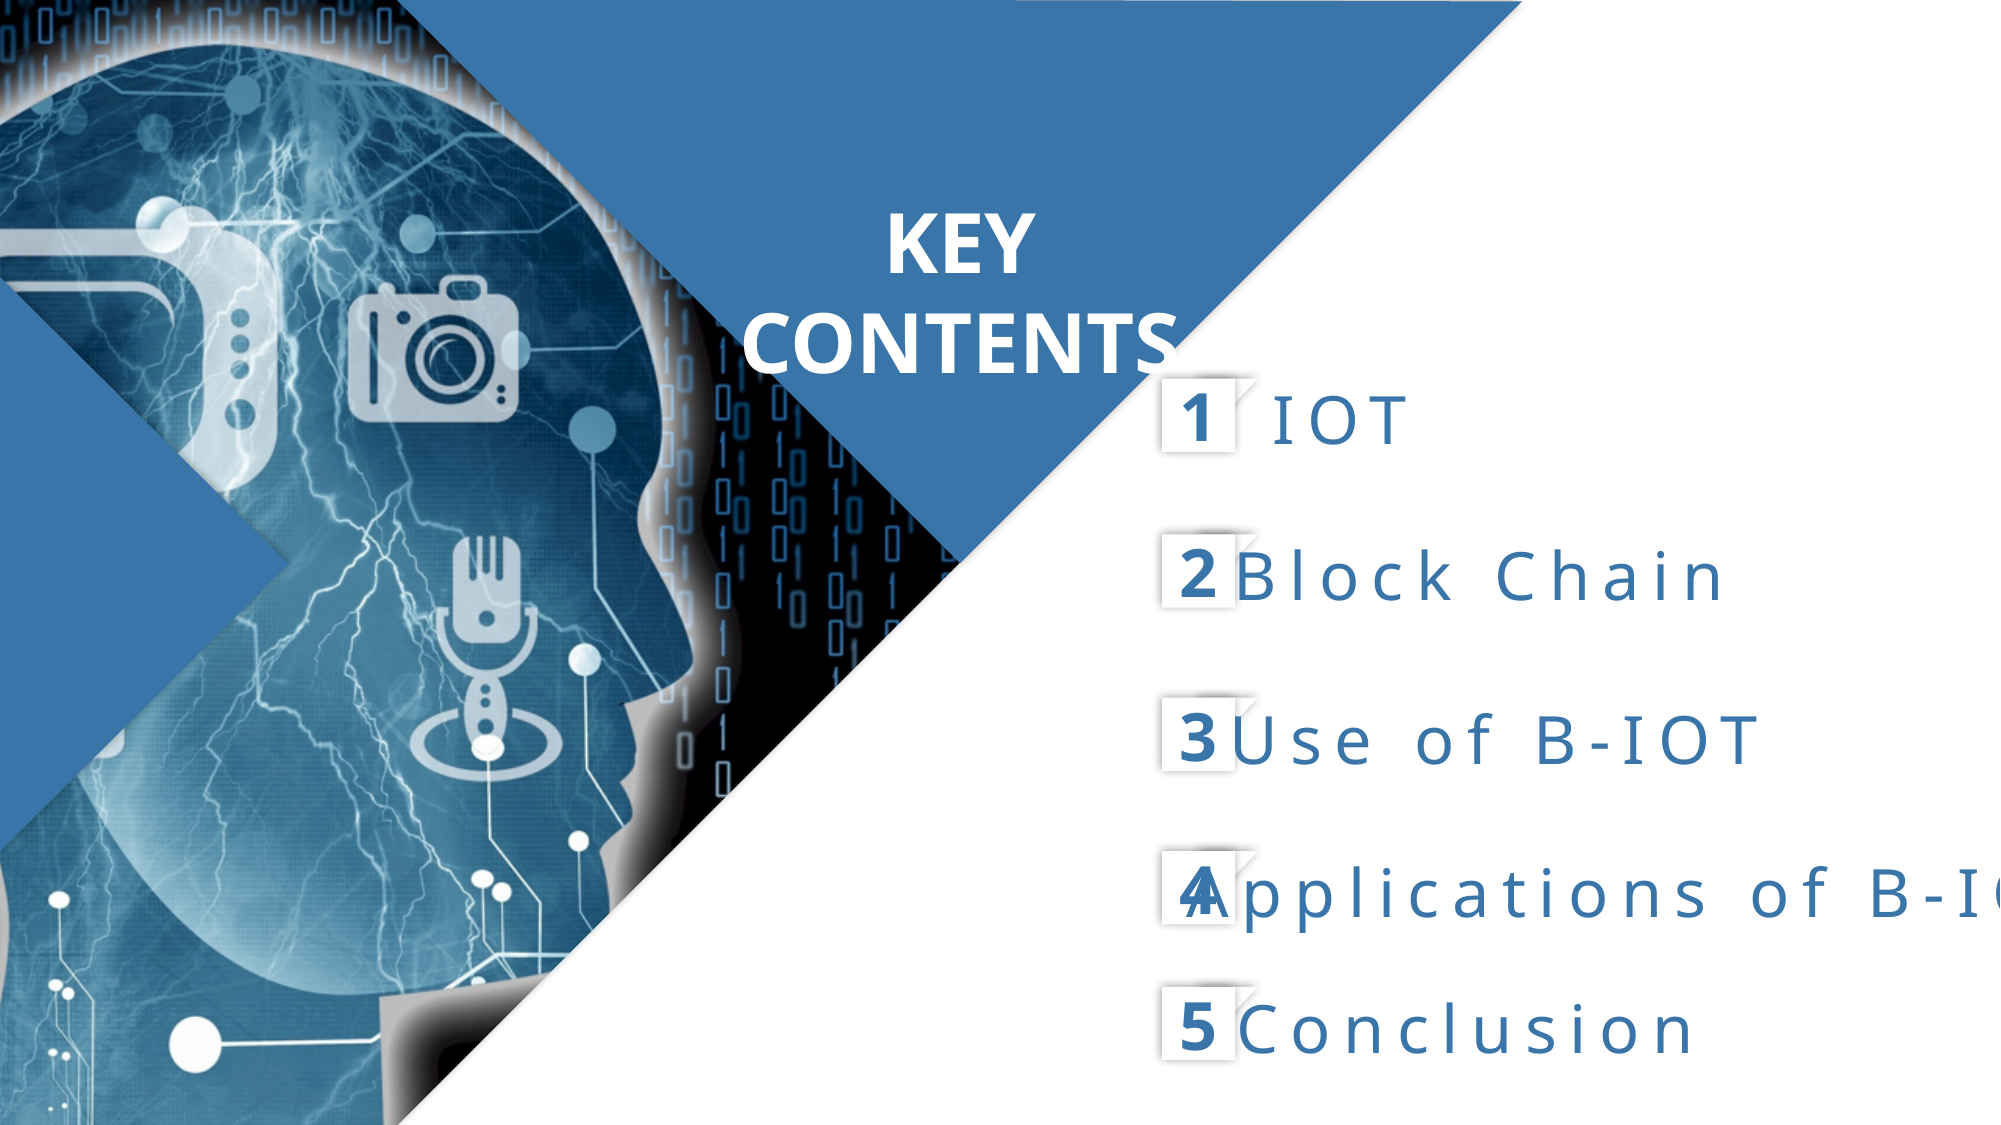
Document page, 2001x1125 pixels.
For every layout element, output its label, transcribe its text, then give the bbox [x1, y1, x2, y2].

text_box [0, 0, 957, 1125]
text_box [0, 275, 291, 853]
text_box KEY CONTENTS [703, 190, 1217, 391]
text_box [1161, 979, 1659, 1076]
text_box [1161, 690, 1716, 786]
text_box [1161, 371, 1407, 467]
text_box [395, 0, 1525, 308]
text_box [1161, 526, 1686, 623]
text_box [786, 391, 1134, 565]
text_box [1161, 843, 2000, 940]
